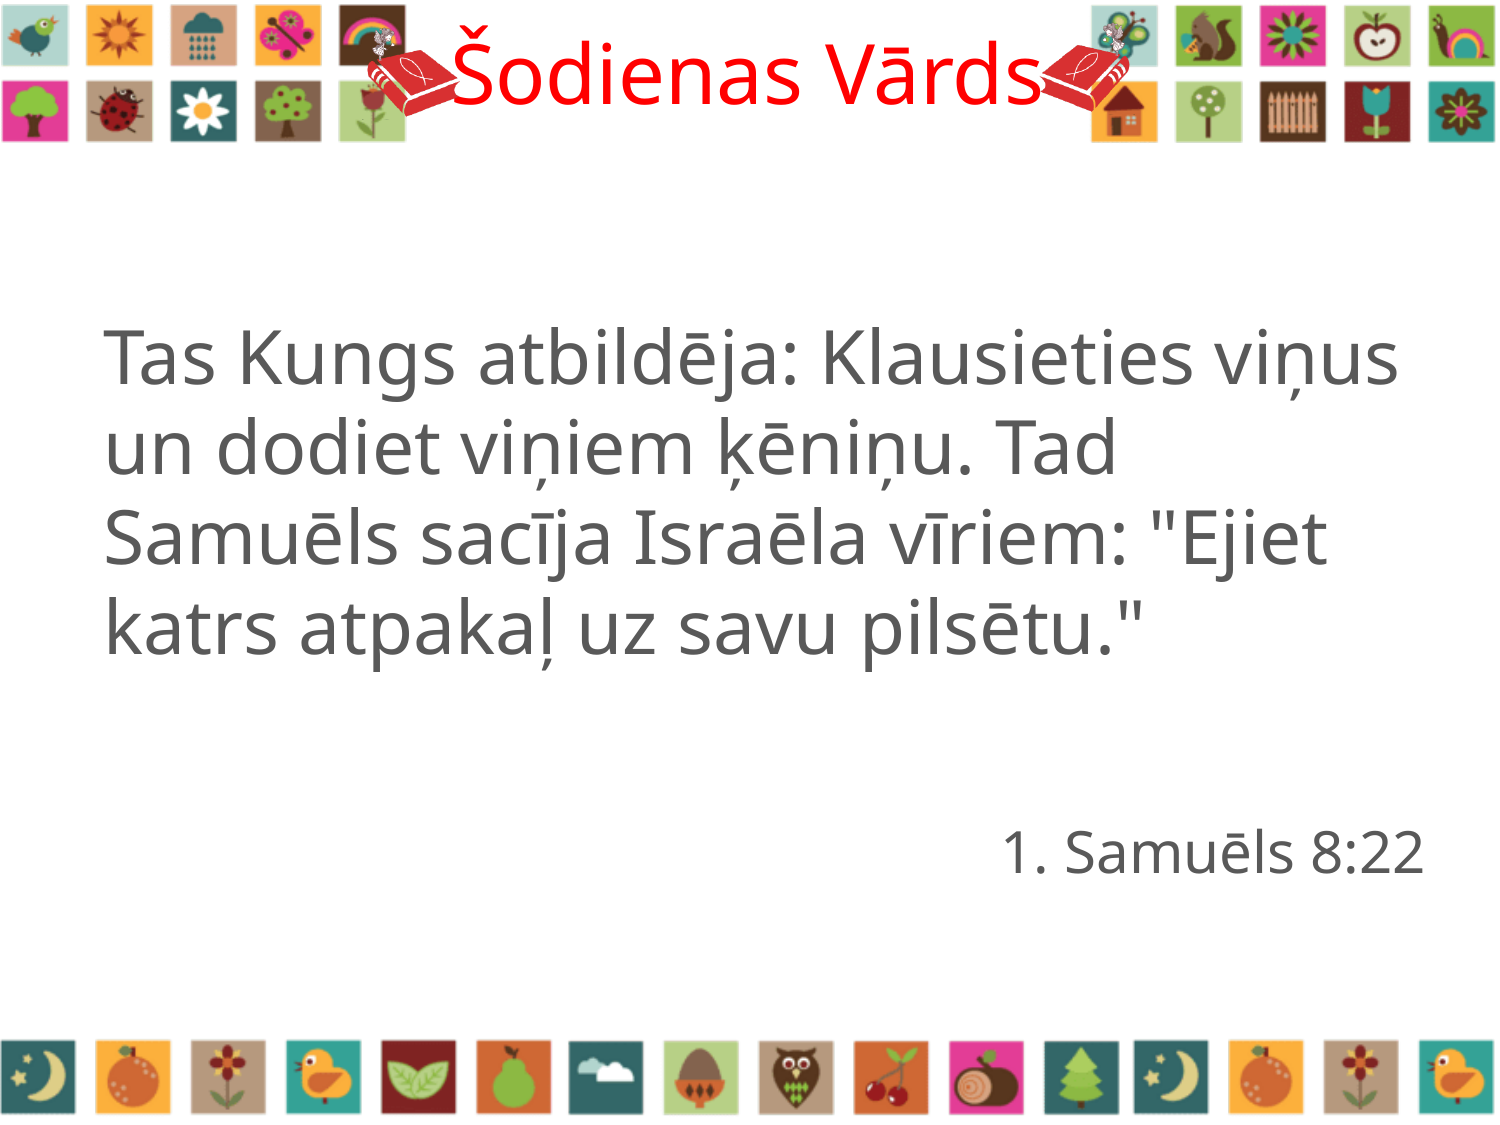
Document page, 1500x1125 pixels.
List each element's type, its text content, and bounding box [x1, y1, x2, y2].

picture [0, 3, 492, 150]
text_box Šodienas Vārds [425, 13, 1078, 129]
text_box 1. Samuēls 8:22 [808, 807, 1441, 893]
text_box Tas Kungs atbildēja: Klausieties viņus un dodiet viņiem ķēniņu. Tad Samuēls sacīja Israēla vīriem: "Ejiet katrs atpakaļ uz savu pilsētu." [88, 302, 1436, 678]
picture [1008, 3, 1500, 150]
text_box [0, 1028, 1500, 1118]
